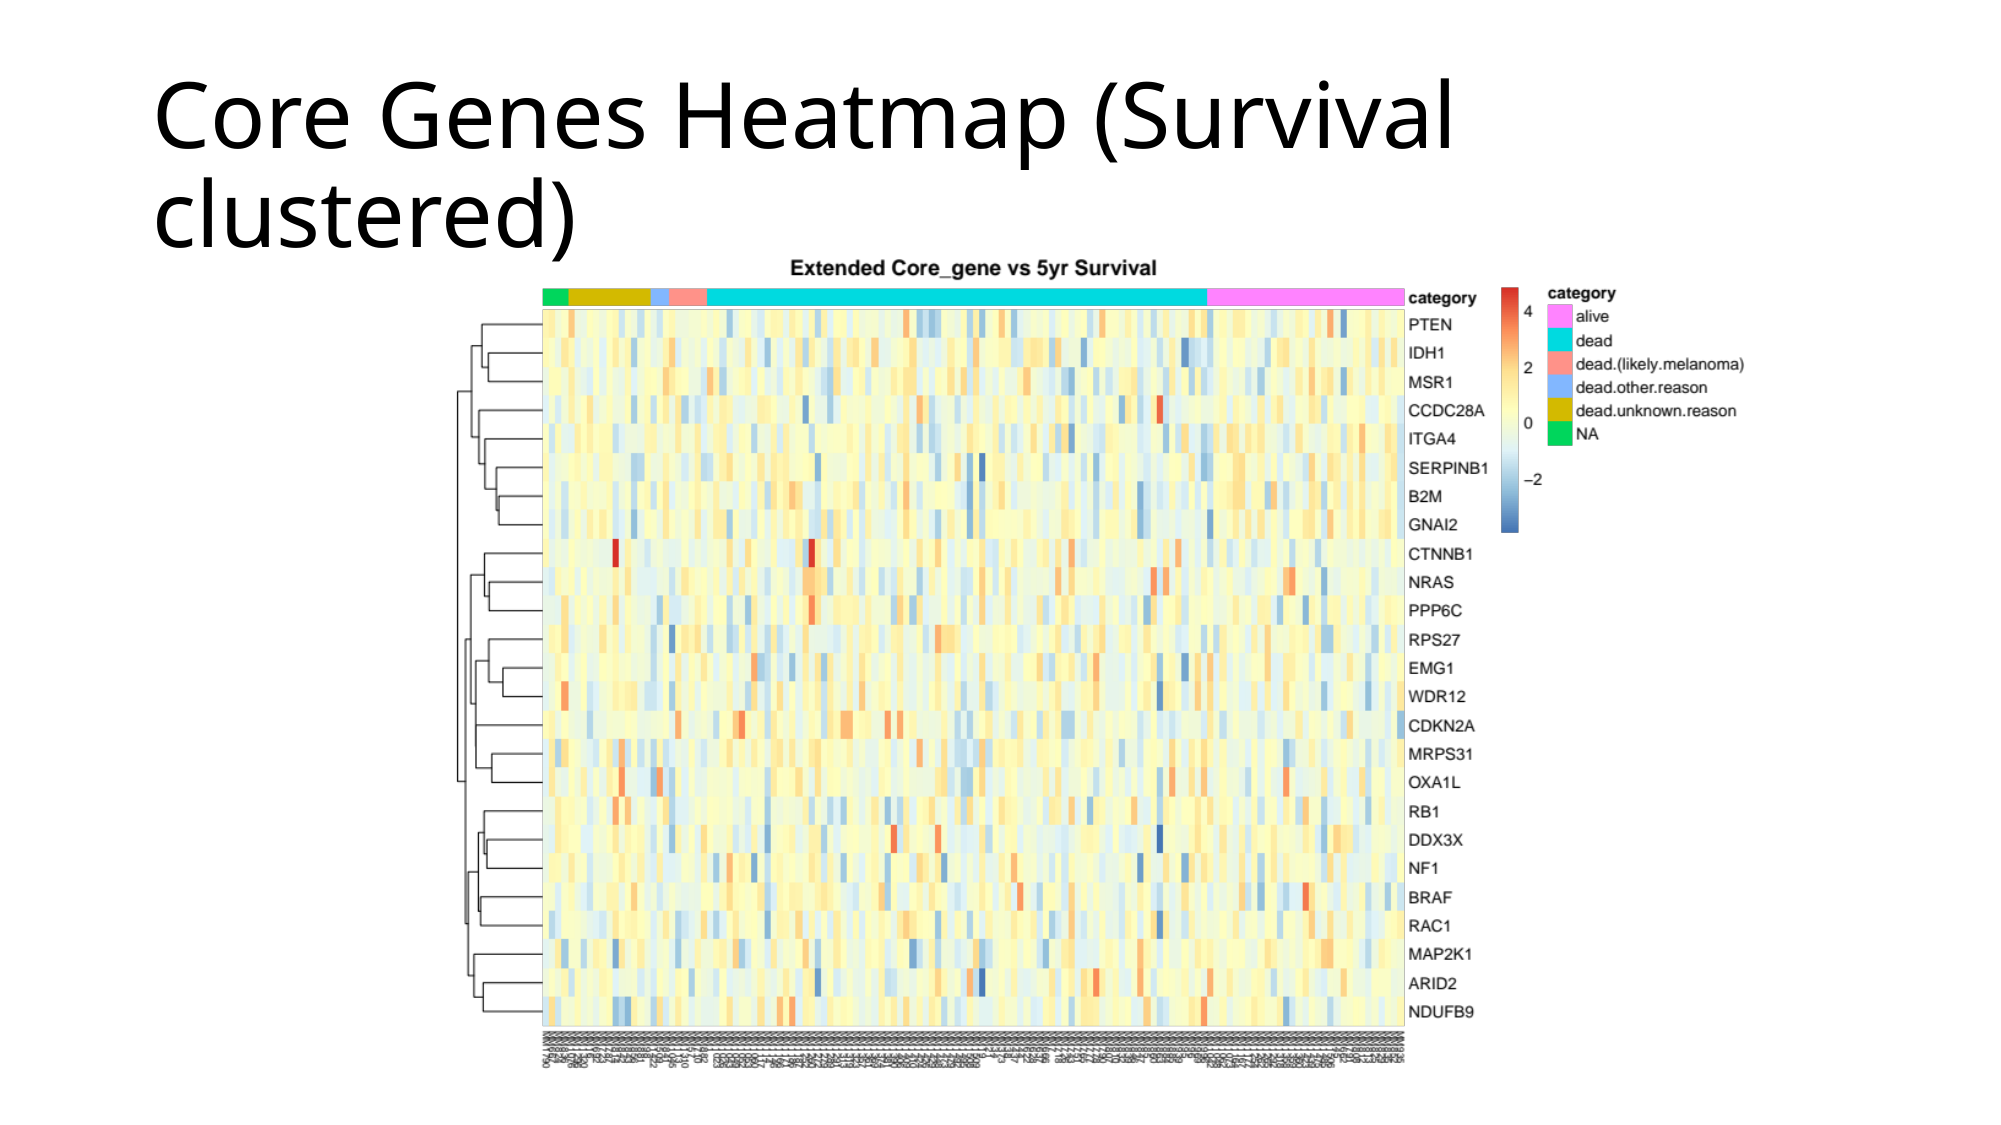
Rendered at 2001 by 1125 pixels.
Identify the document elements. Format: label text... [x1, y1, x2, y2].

title Core Genes Heatmap (Survival clustered) [137, 59, 1863, 278]
picture [424, 182, 1796, 1125]
